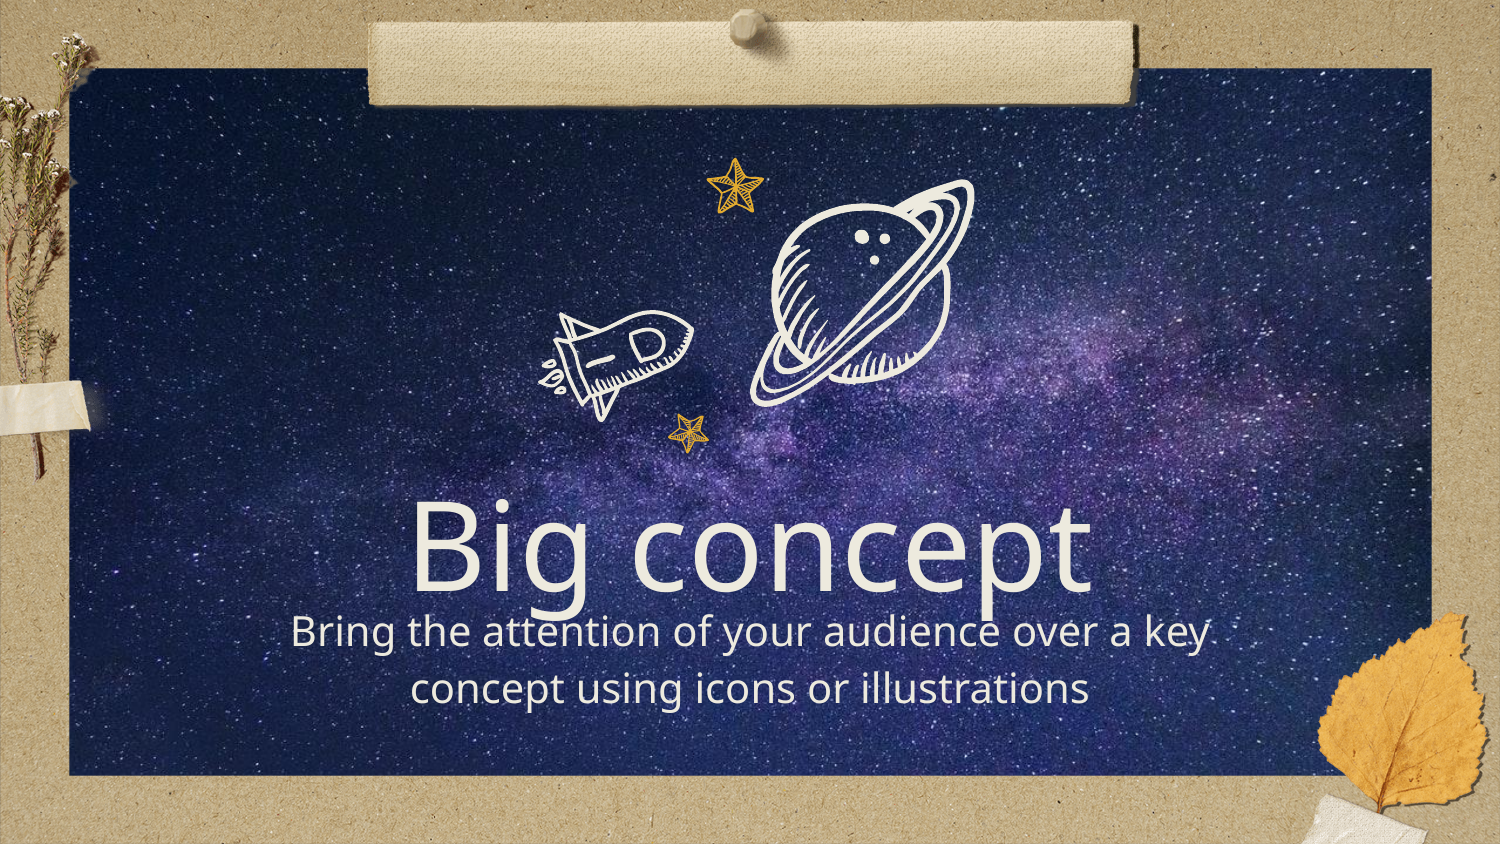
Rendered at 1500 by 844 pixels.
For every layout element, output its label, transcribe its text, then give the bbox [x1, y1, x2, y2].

text_box [668, 413, 709, 454]
slide_number [1391, 779, 1482, 844]
text_box [706, 157, 764, 214]
title Big concept [283, 434, 1217, 597]
text_box [750, 179, 975, 407]
text_box [538, 310, 694, 422]
subtitle Bring the attention of your audience over a key concept using icons or illustrations [283, 597, 1217, 726]
picture [0, 0, 1500, 844]
